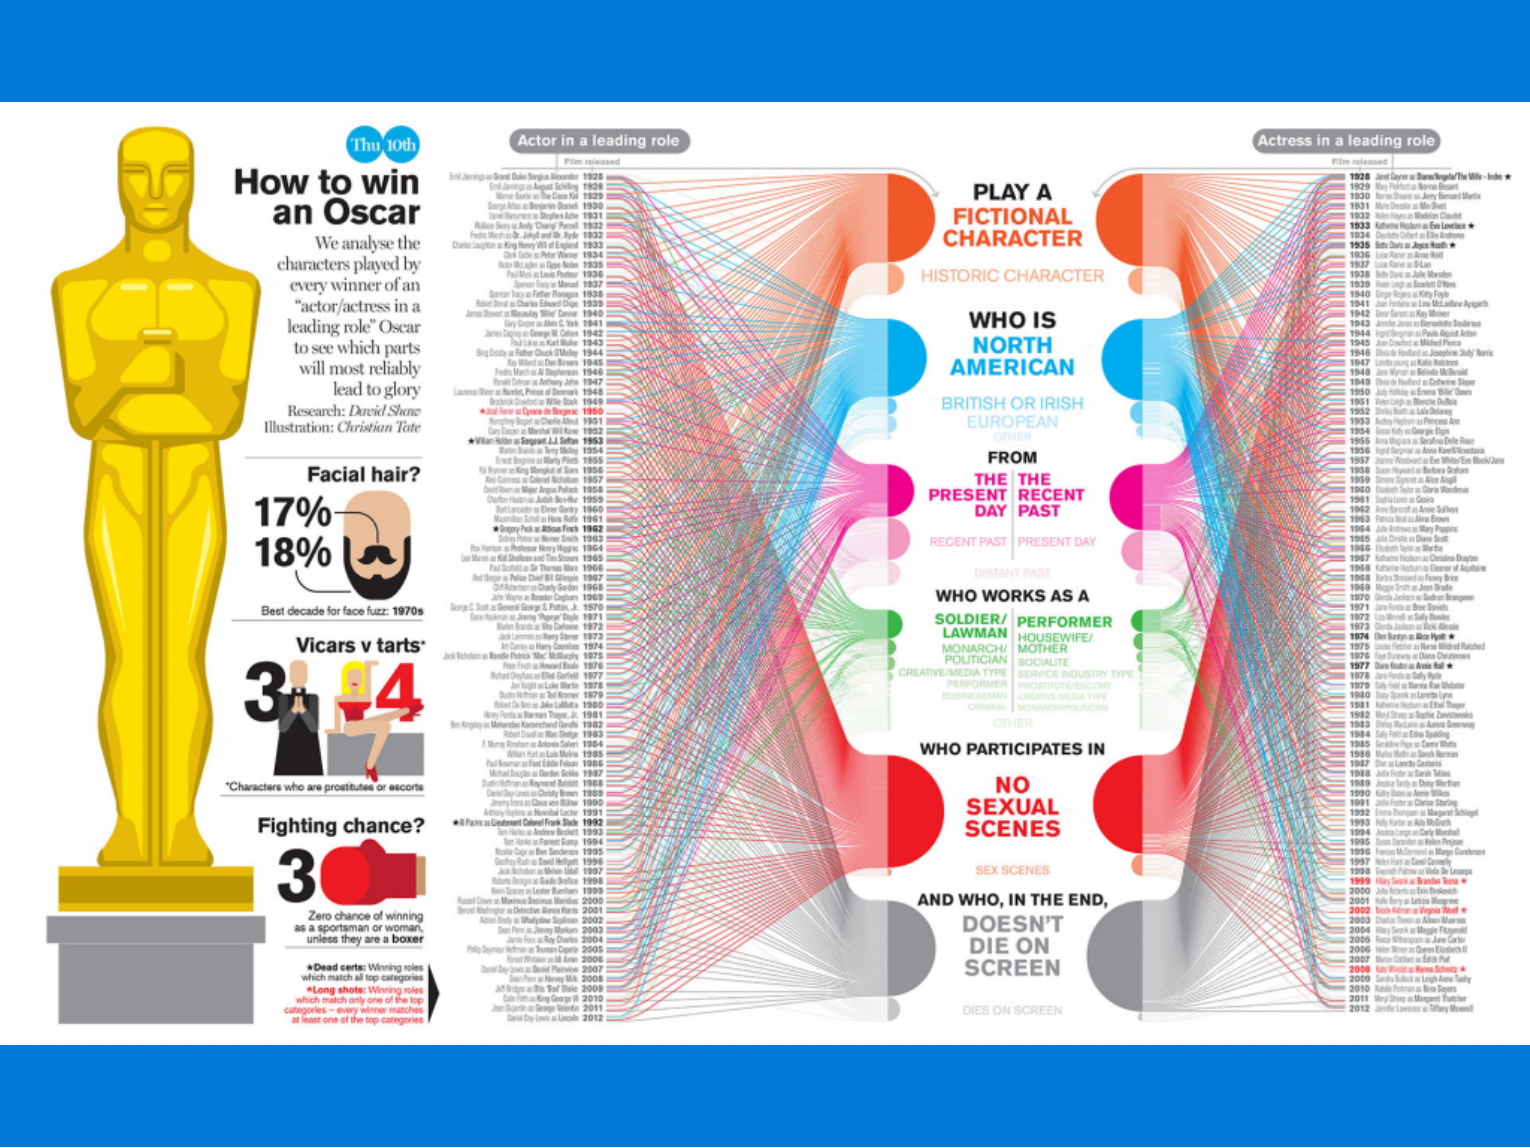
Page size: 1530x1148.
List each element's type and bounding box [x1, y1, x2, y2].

picture [0, 102, 1530, 1045]
